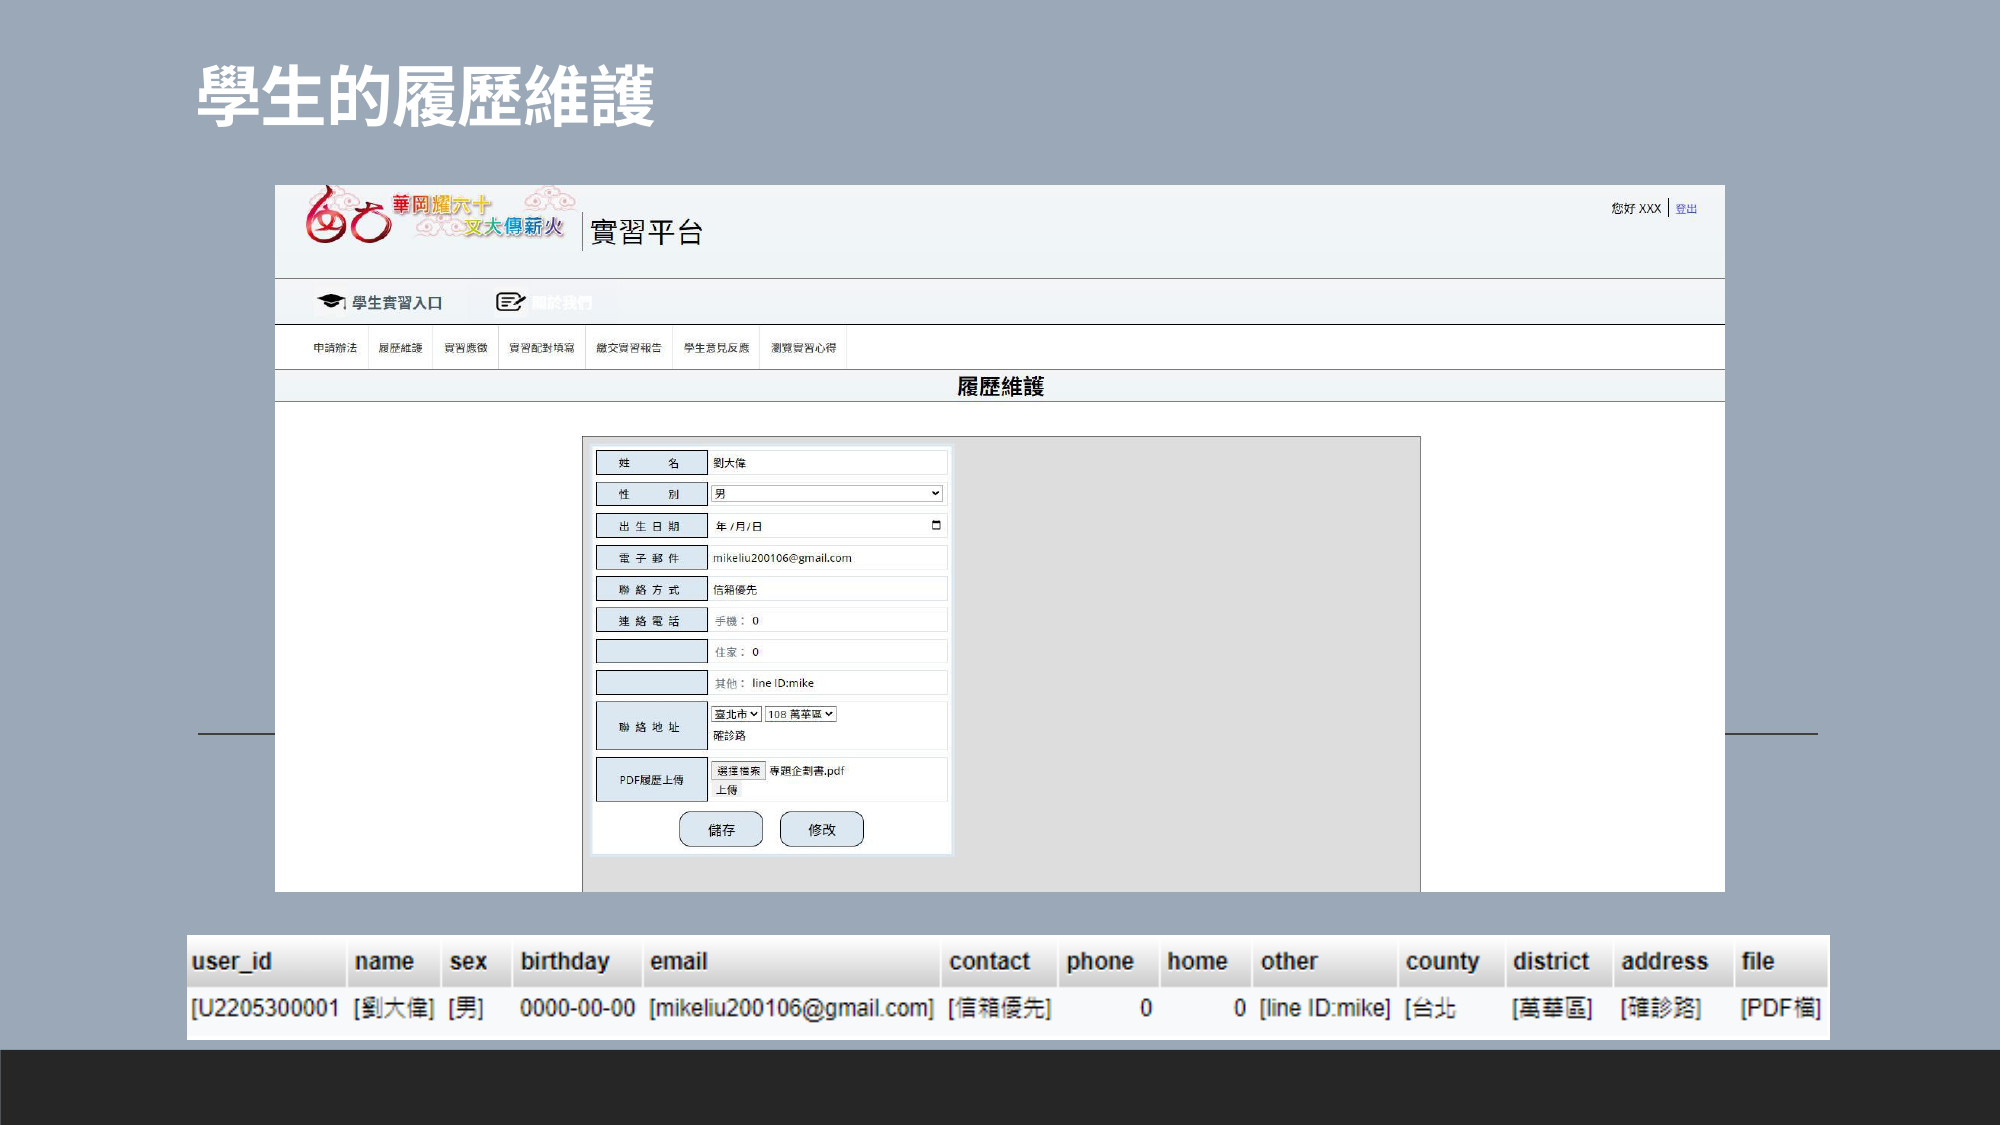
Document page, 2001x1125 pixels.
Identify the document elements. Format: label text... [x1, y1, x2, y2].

picture [186, 935, 1831, 1041]
picture [274, 185, 1725, 892]
title 學生的履歷維護 [180, 56, 1830, 966]
